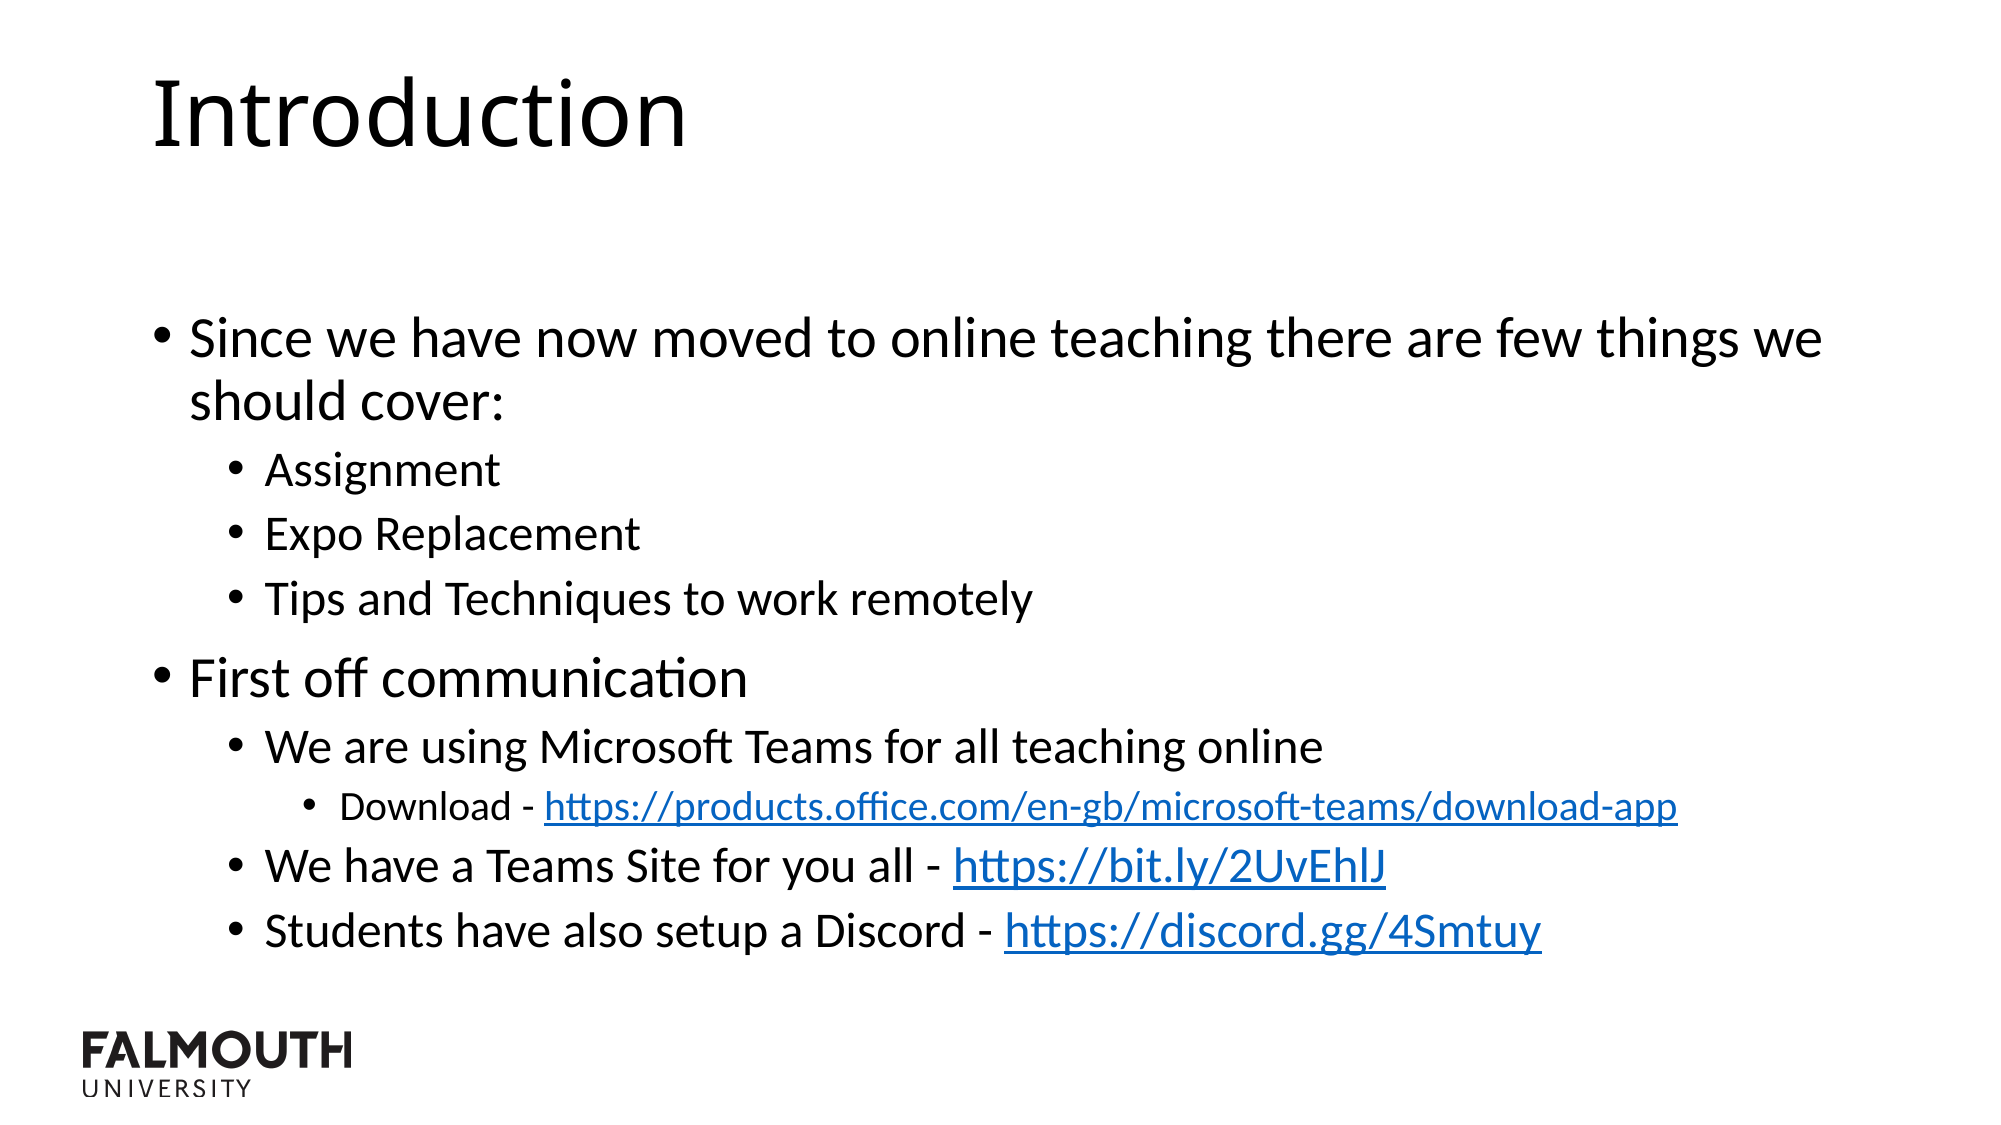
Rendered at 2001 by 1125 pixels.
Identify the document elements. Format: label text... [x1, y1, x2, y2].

text_box Since we have now moved to online teaching there are few things we should cover: Assignment Expo Replacement Tips and Techniques to work remotely First off communication We are using Microsoft Teams for all teaching online Download - https://products.office.com/en-gb/microsoft-teams/download-app We have a Teams Site for you all - https://bit.ly/2UvEhlJ Students have also setup a Discord - https://discord.gg/4Smtuy [137, 299, 1863, 1014]
text_box Introduction [137, 59, 1863, 278]
